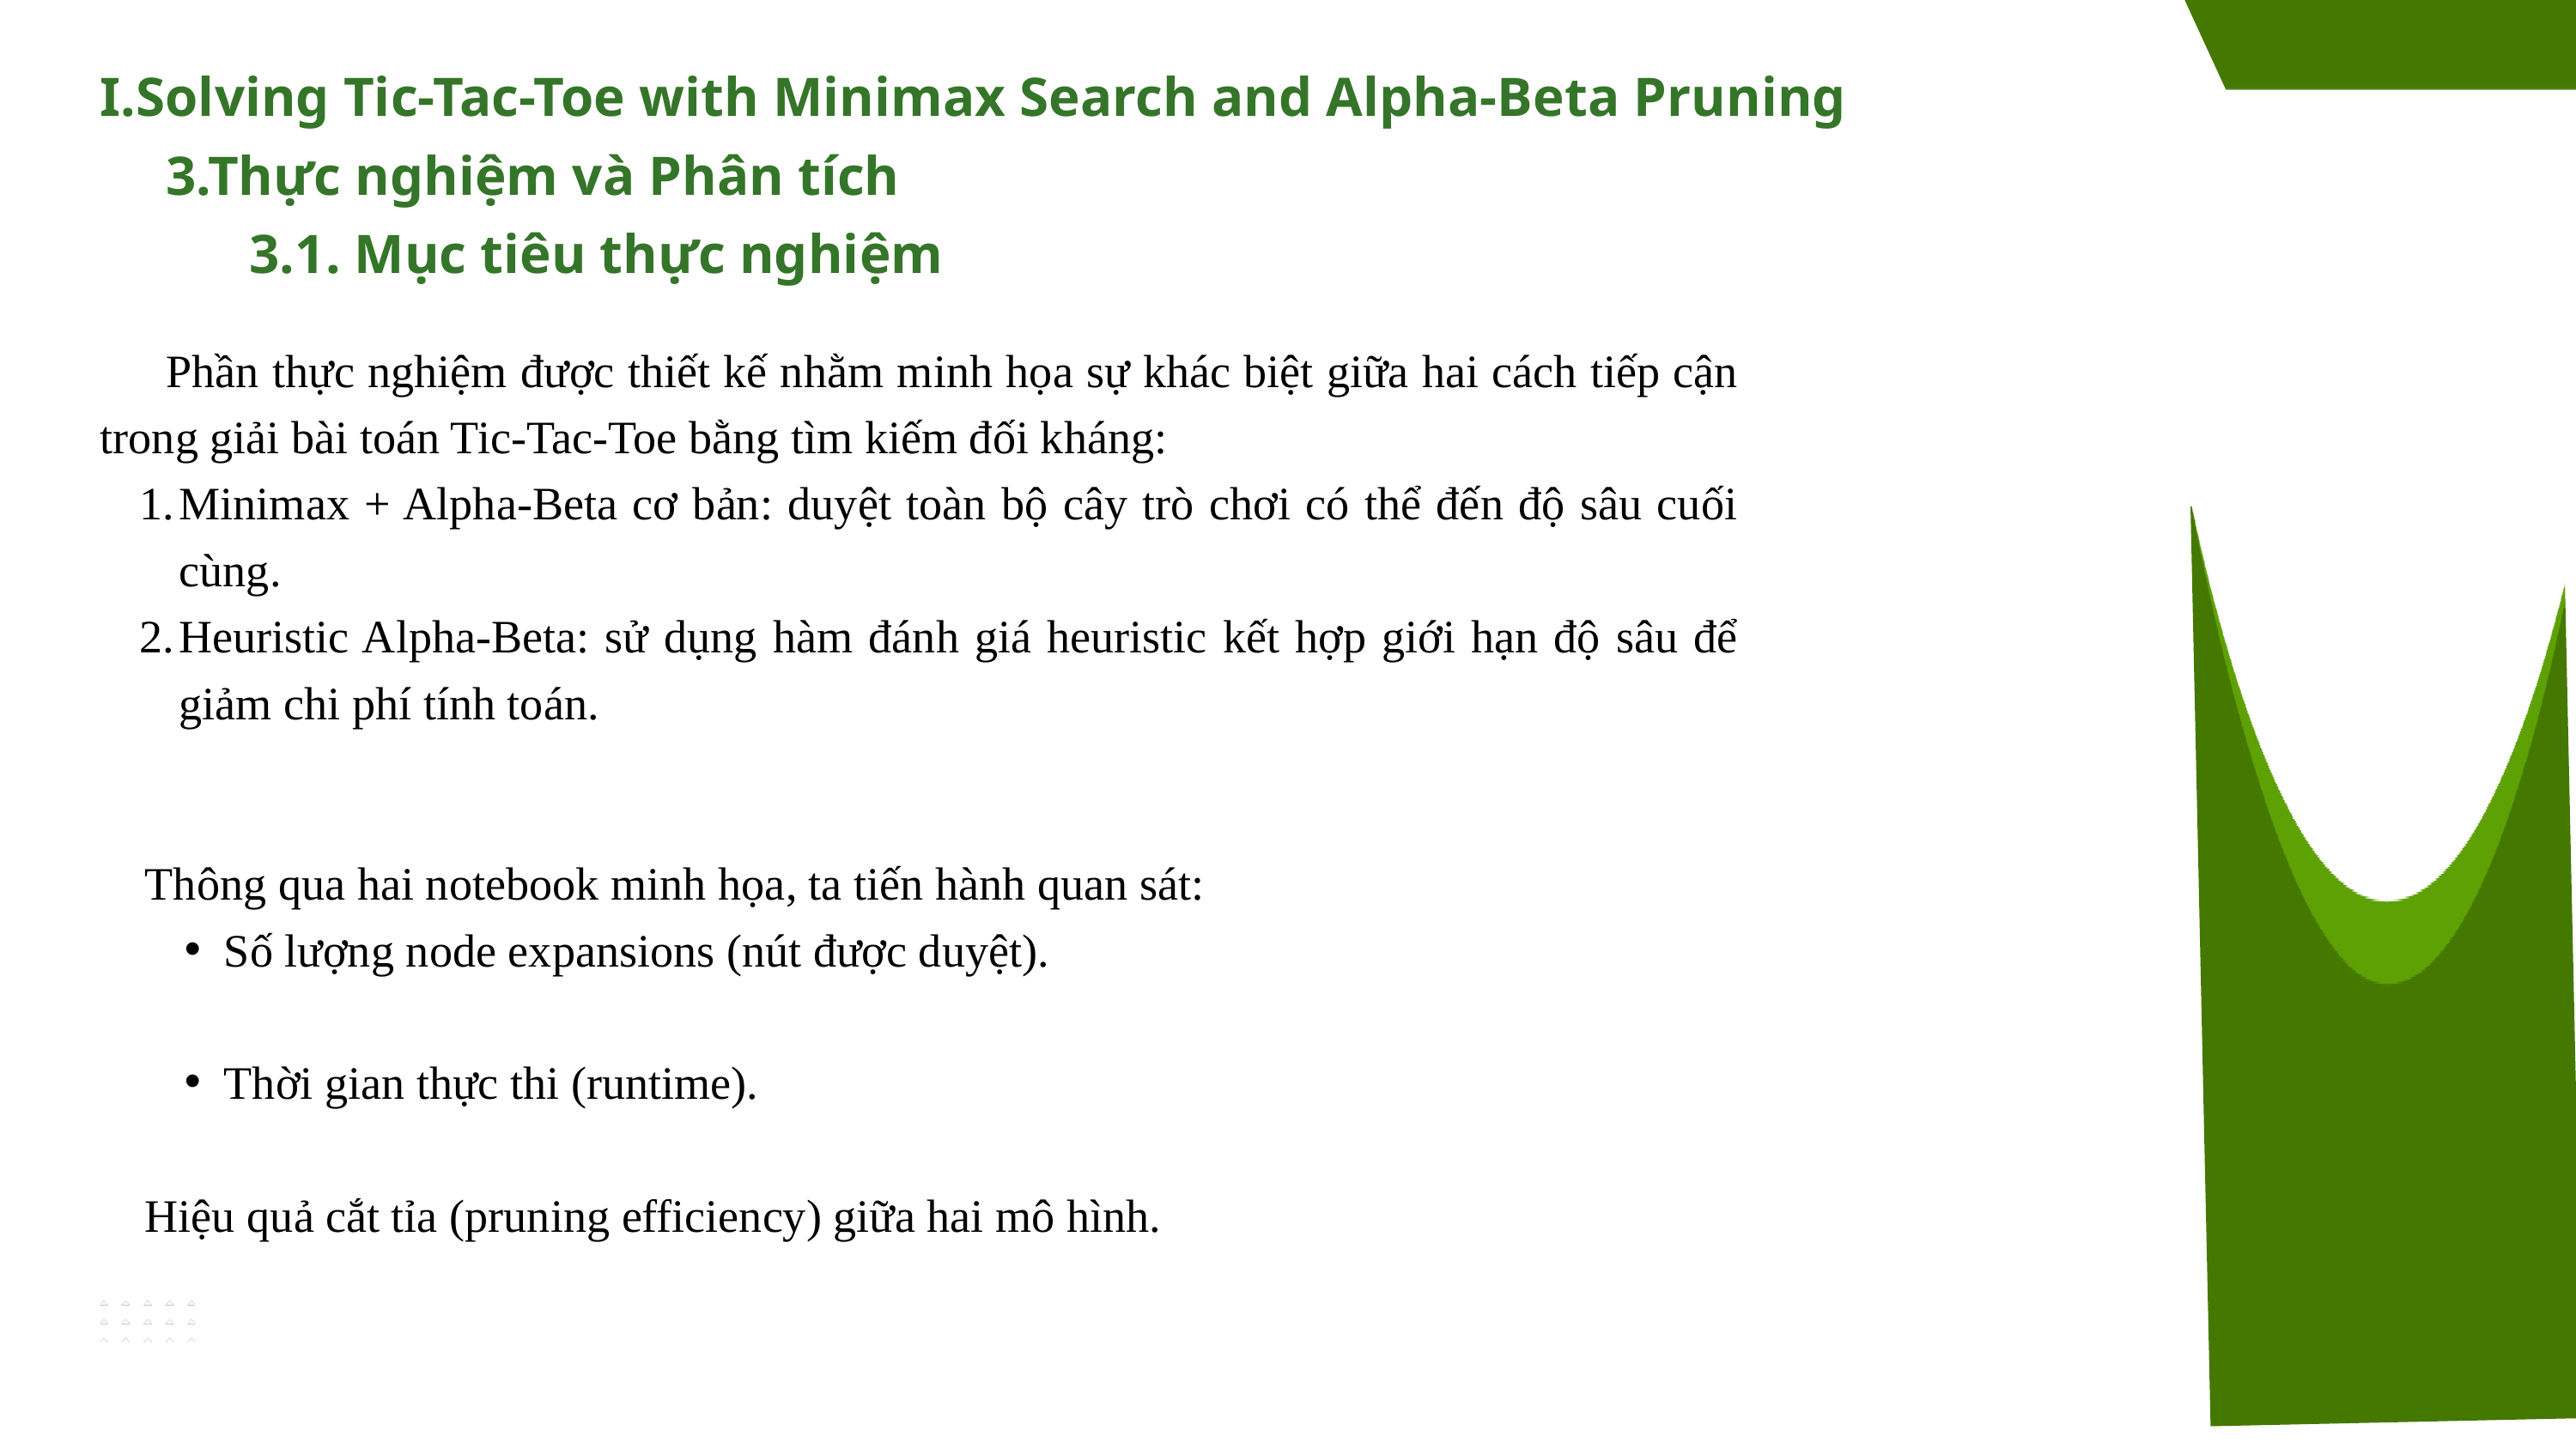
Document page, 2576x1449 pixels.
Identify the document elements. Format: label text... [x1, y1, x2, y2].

text_box Thông qua hai notebook minh họa, ta tiến hành quan sát: Số lượng node expansions (nút được duyệt). Thời gian thực thi (runtime). Hiệu quả cắt tỉa (pruning efficiency) giữa hai mô hình. [144, 842, 1780, 1242]
text_box 3.Thực nghiệm và Phân tích [166, 187, 1066, 206]
text_box [100, 1300, 196, 1343]
text_box Phần thực nghiệm được thiết kế nhằm minh họa sự khác biệt giữa hai cách tiếp cận trong giải bài toán Tic-Tac-Toe bằng tìm kiếm đối kháng: Minimax + Alpha-Beta cơ bản: duyệt toàn bộ cây trò chơi có thể đến độ sâu cuối cùng. Heuristic Alpha-Beta: sử dụng hàm đánh giá heuristic kết hợp giới hạn độ sâu để giảm chi phí tính toán. [100, 330, 1741, 796]
text_box I.Solving Tic-Tac-Toe with Minimax Search and Alpha-Beta Pruning [100, 65, 1947, 187]
text_box 3.1. Mục tiêu thực nghiệm [249, 223, 1150, 345]
text_box [2184, 0, 2576, 405]
text_box [2190, 498, 2576, 1427]
